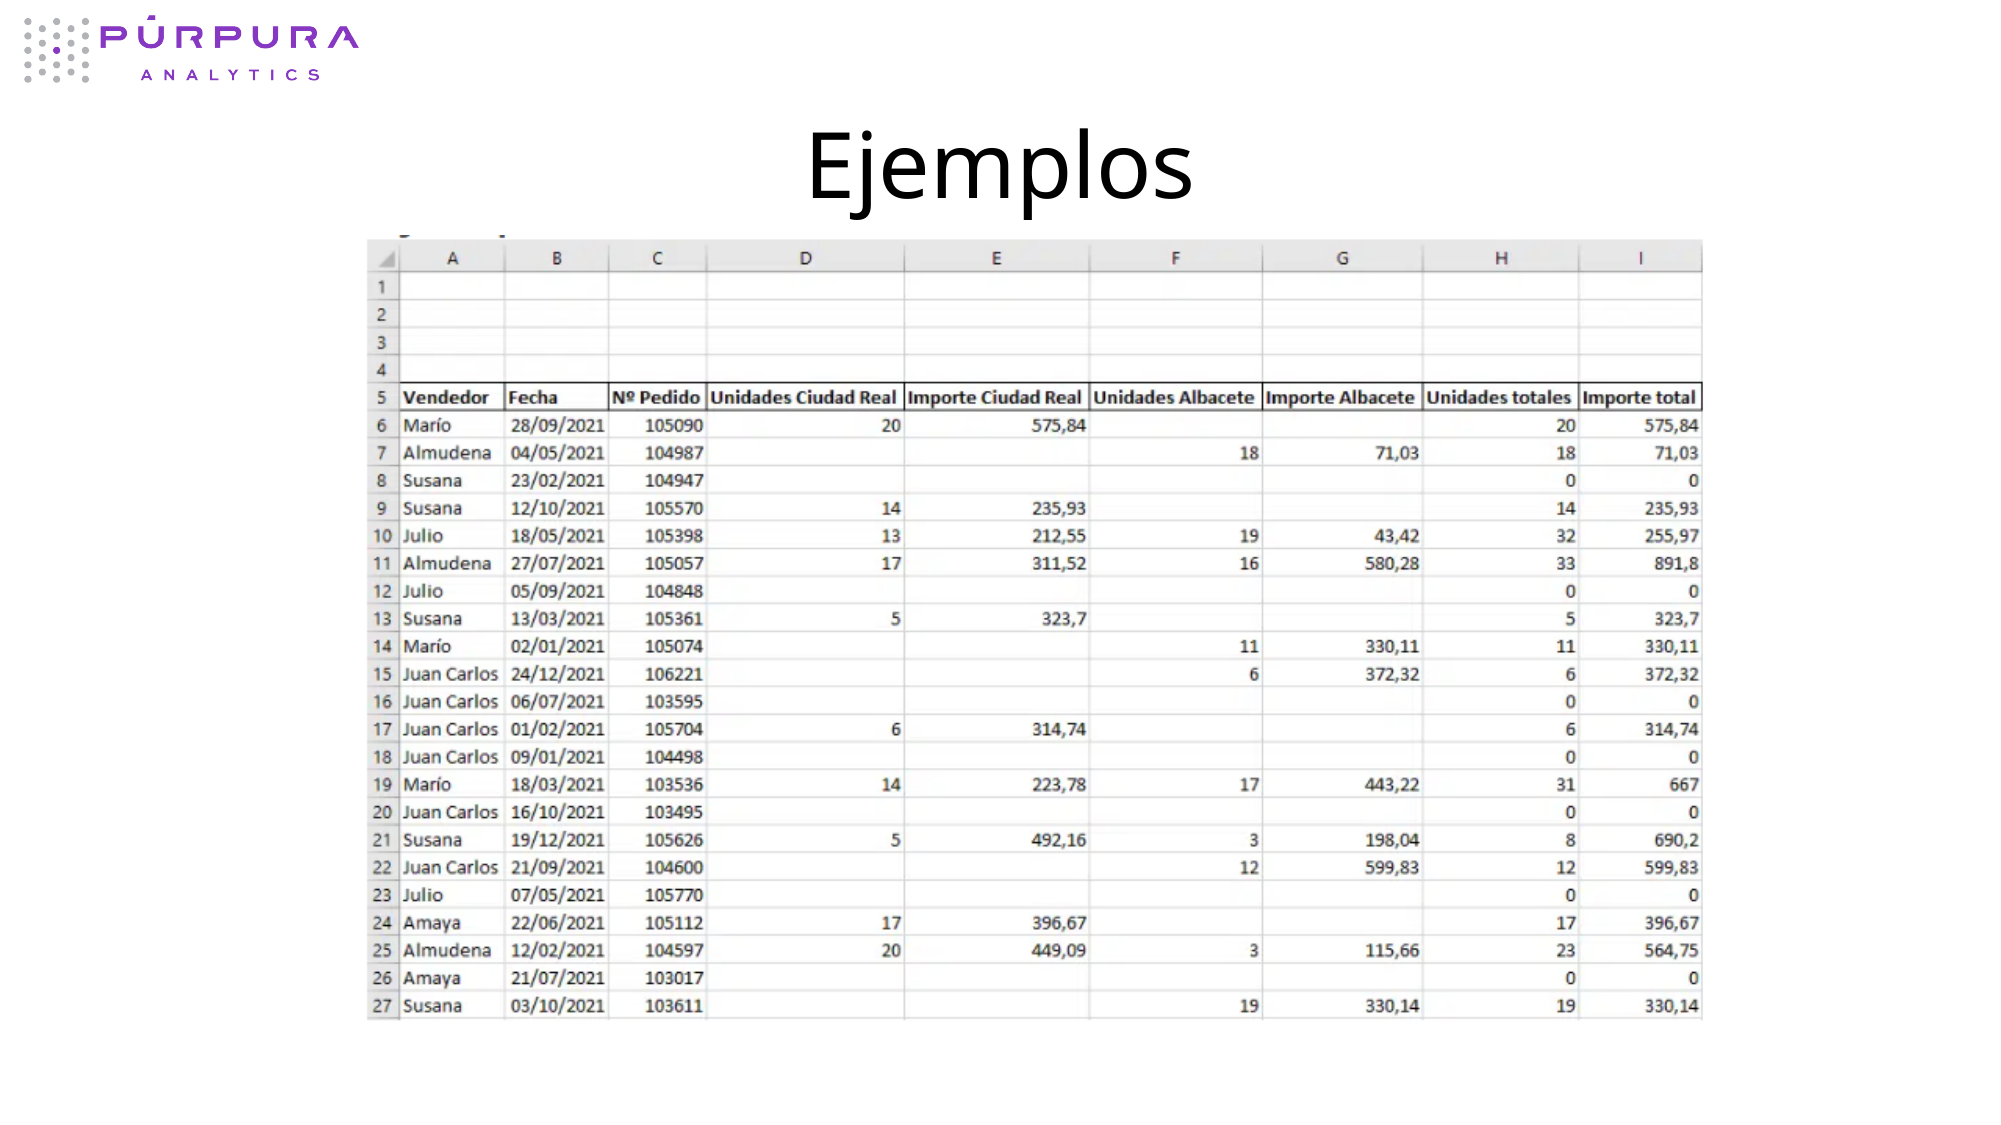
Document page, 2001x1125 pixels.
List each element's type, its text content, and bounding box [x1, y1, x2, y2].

picture [24, 15, 359, 83]
title Ejemplos [137, 59, 1863, 278]
picture [358, 235, 1739, 1033]
